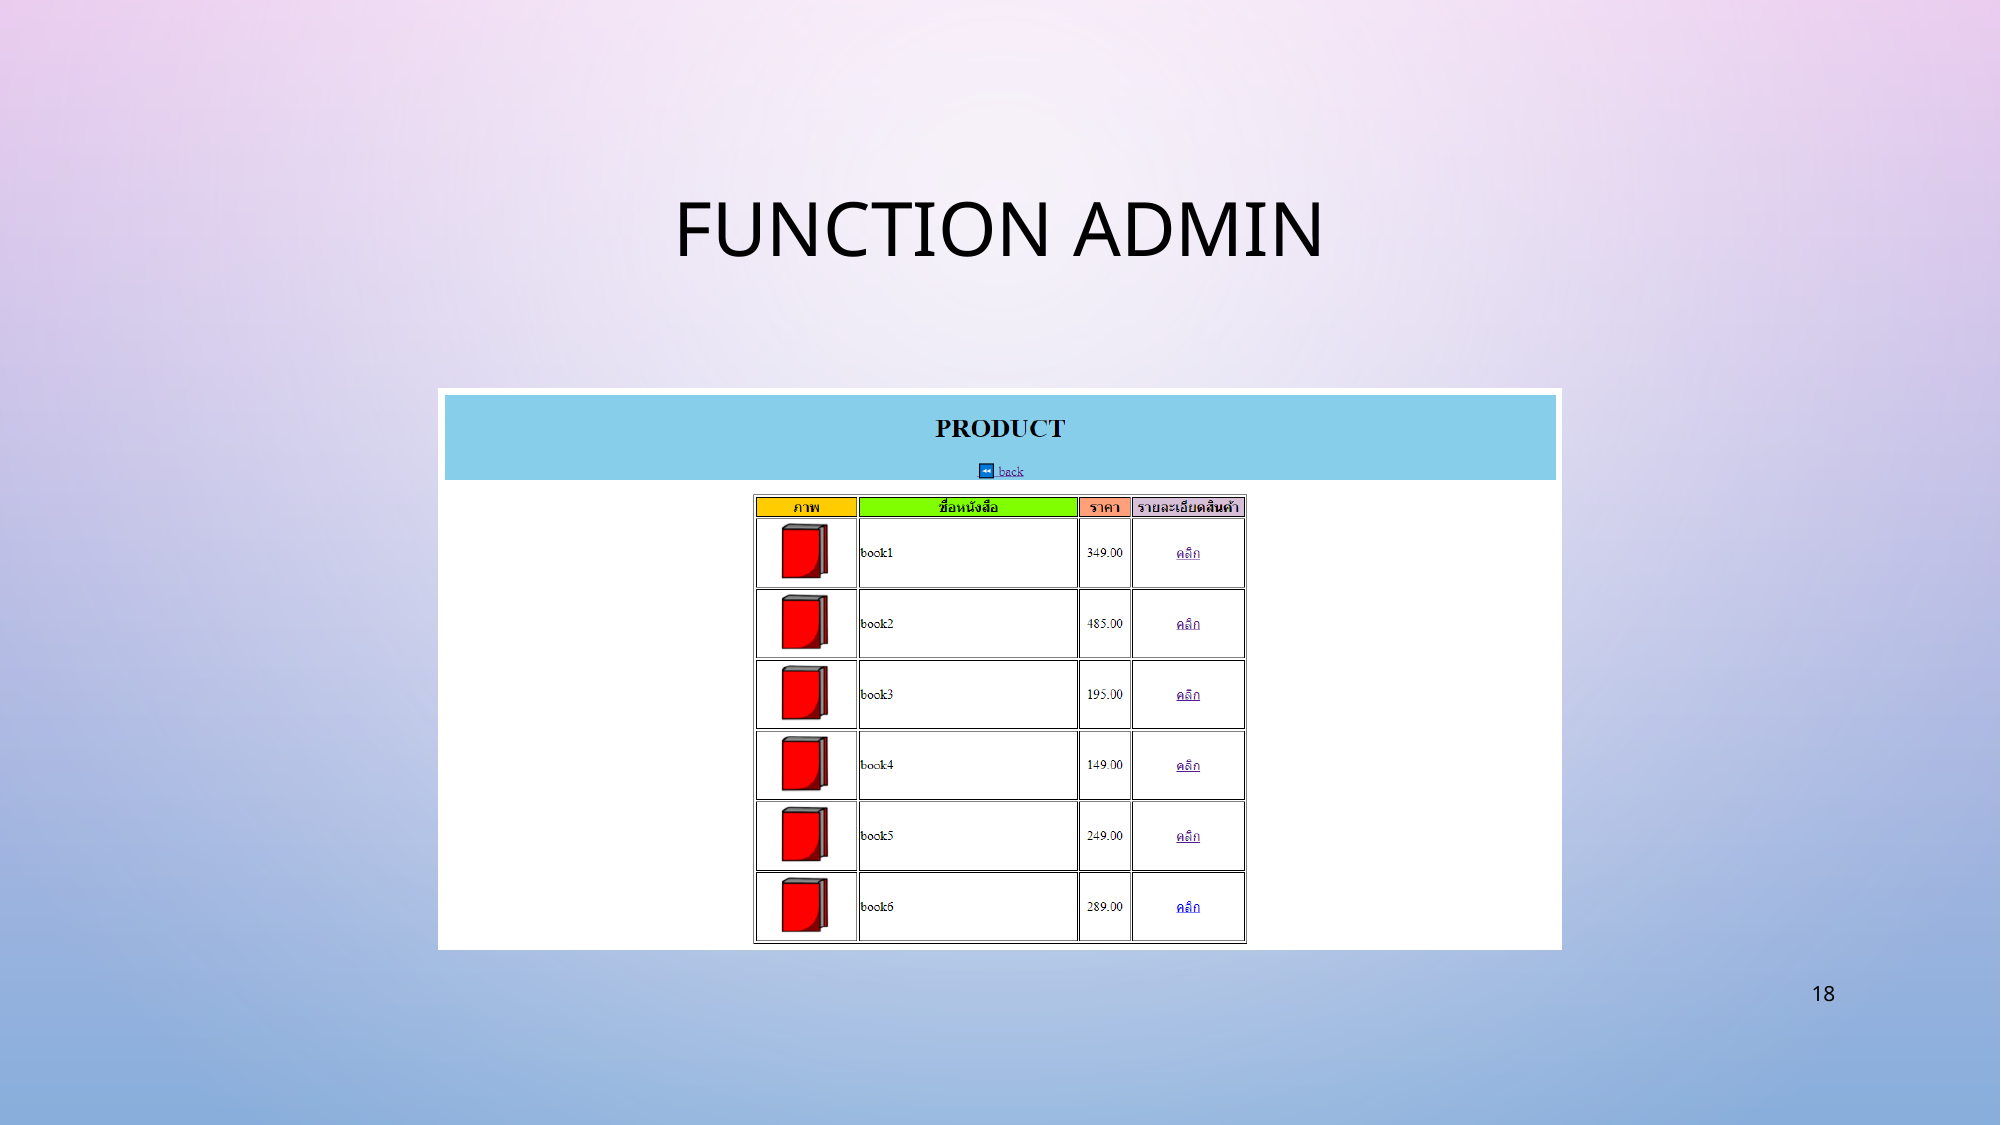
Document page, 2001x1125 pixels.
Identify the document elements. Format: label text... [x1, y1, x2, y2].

title function admin & user [0, 0, 2000, 615]
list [437, 387, 1562, 951]
slide_number 18 [1724, 965, 1851, 1025]
title function admin [149, 101, 1851, 364]
